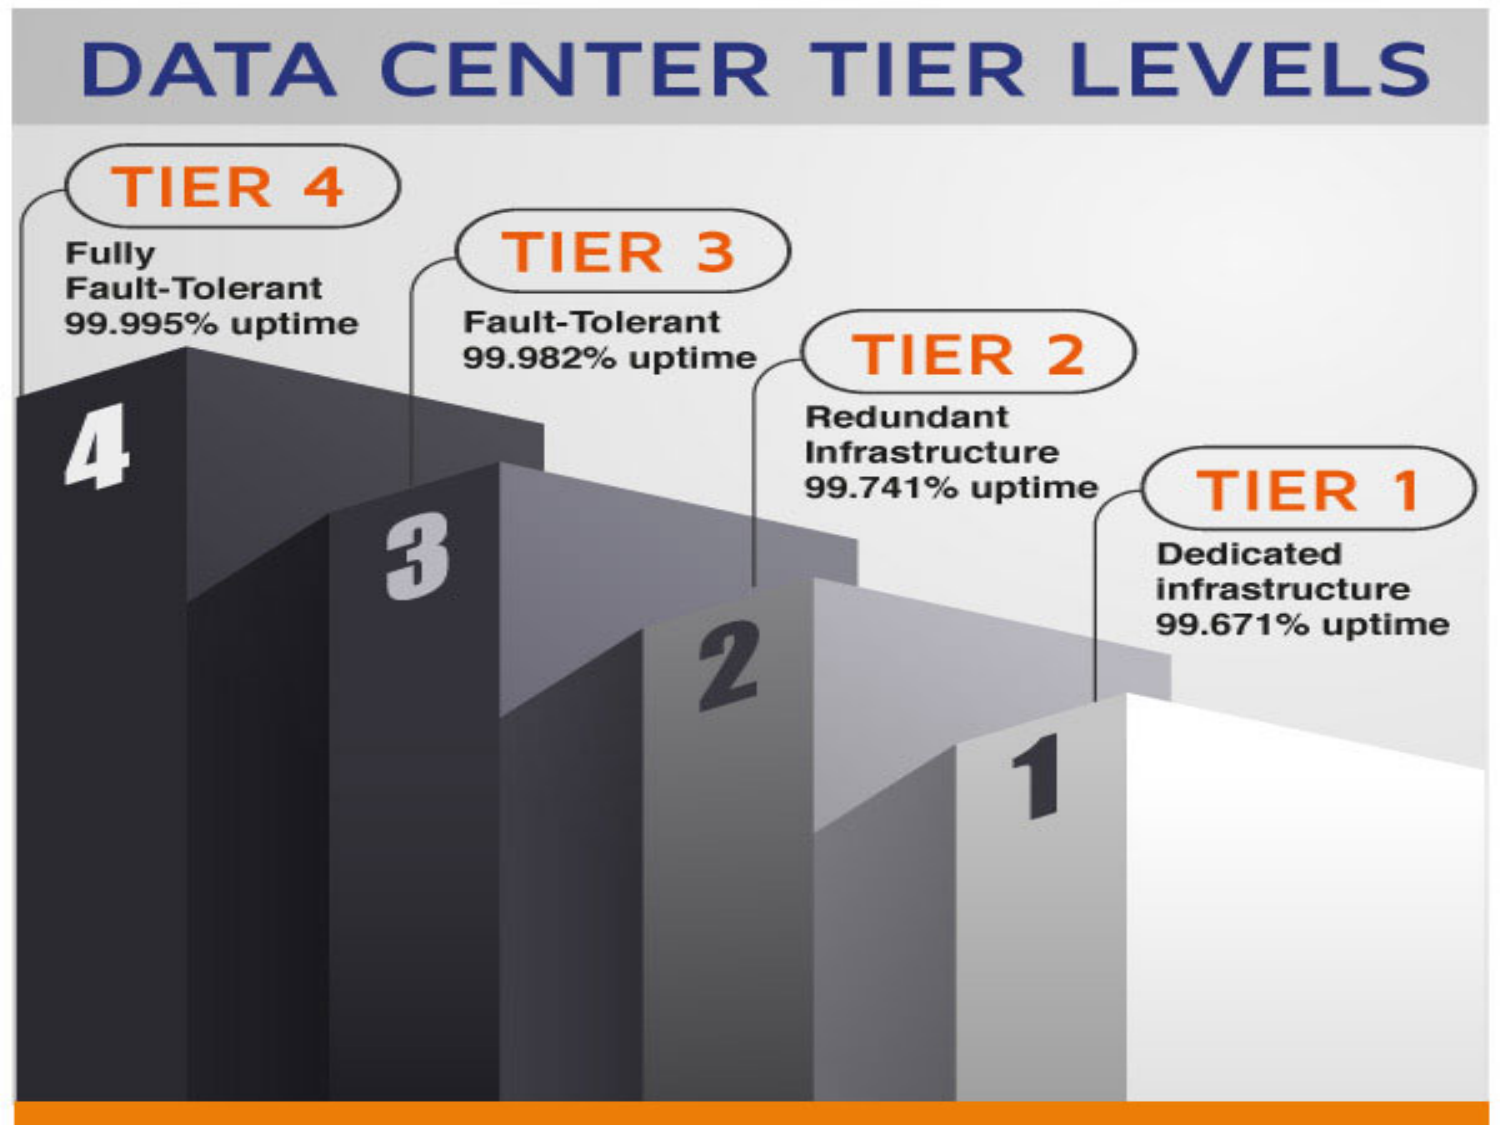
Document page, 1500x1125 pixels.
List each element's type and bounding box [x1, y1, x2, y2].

list [0, 0, 1500, 1125]
